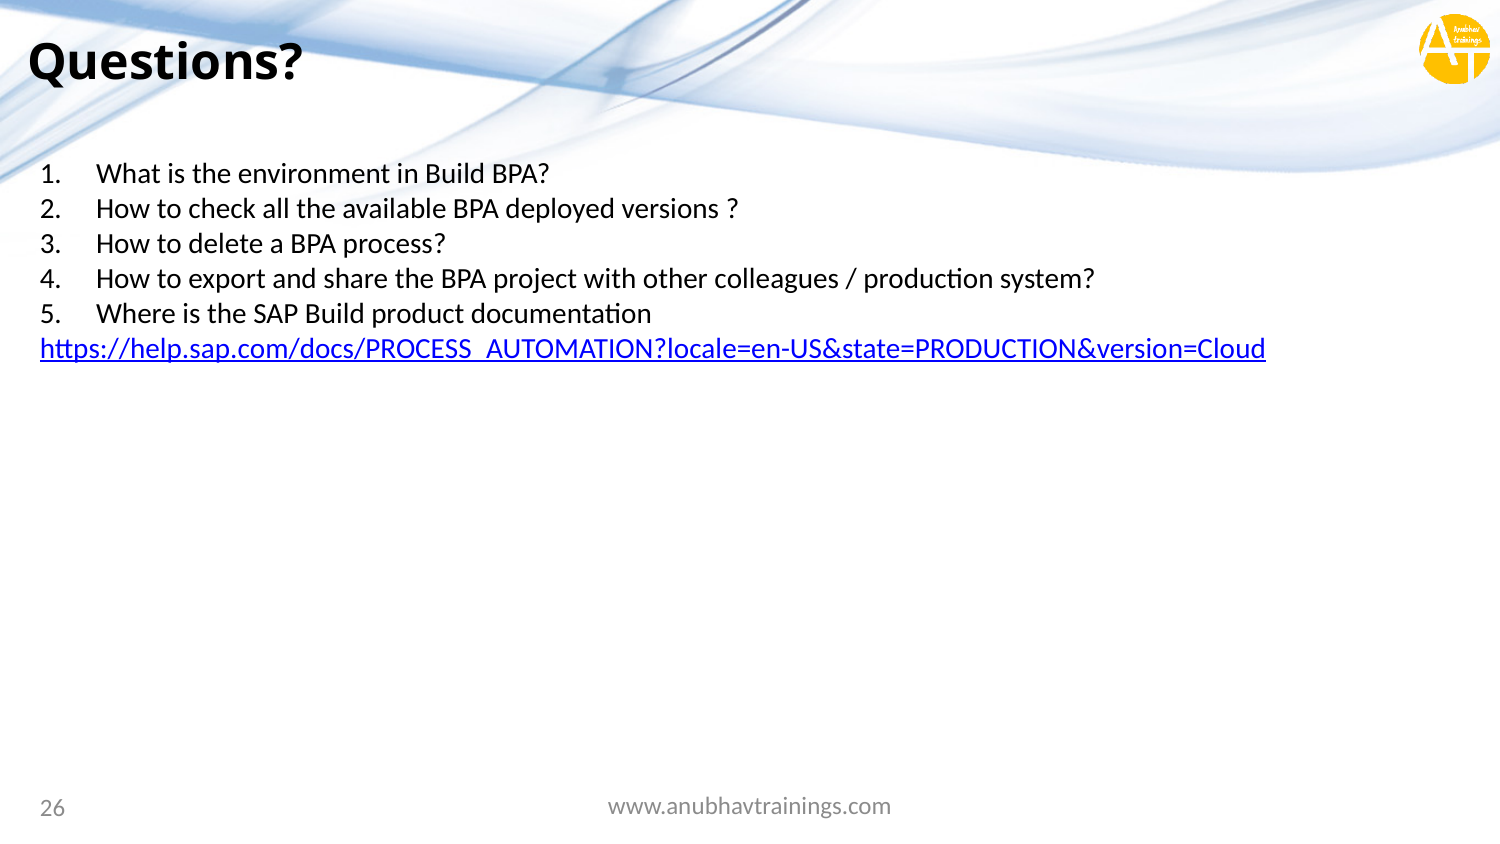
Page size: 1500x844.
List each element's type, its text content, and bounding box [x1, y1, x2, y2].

picture [0, 0, 1500, 844]
title Questions? [12, 21, 1363, 110]
footer www.anubhavtrainings.com [512, 782, 988, 827]
slide_number 26 [24, 784, 100, 830]
text_box What is the environment in Build BPA? How to check all the available BPA deployed versions ? How to delete a BPA process? How to export and share the BPA project with other colleagues / production system? Where is the SAP Build product documentation https://help.sap.com/docs/PROCESS_AUTOMATION?locale=en-US&state=PRODUCTION&version=Cloud [24, 146, 1338, 477]
